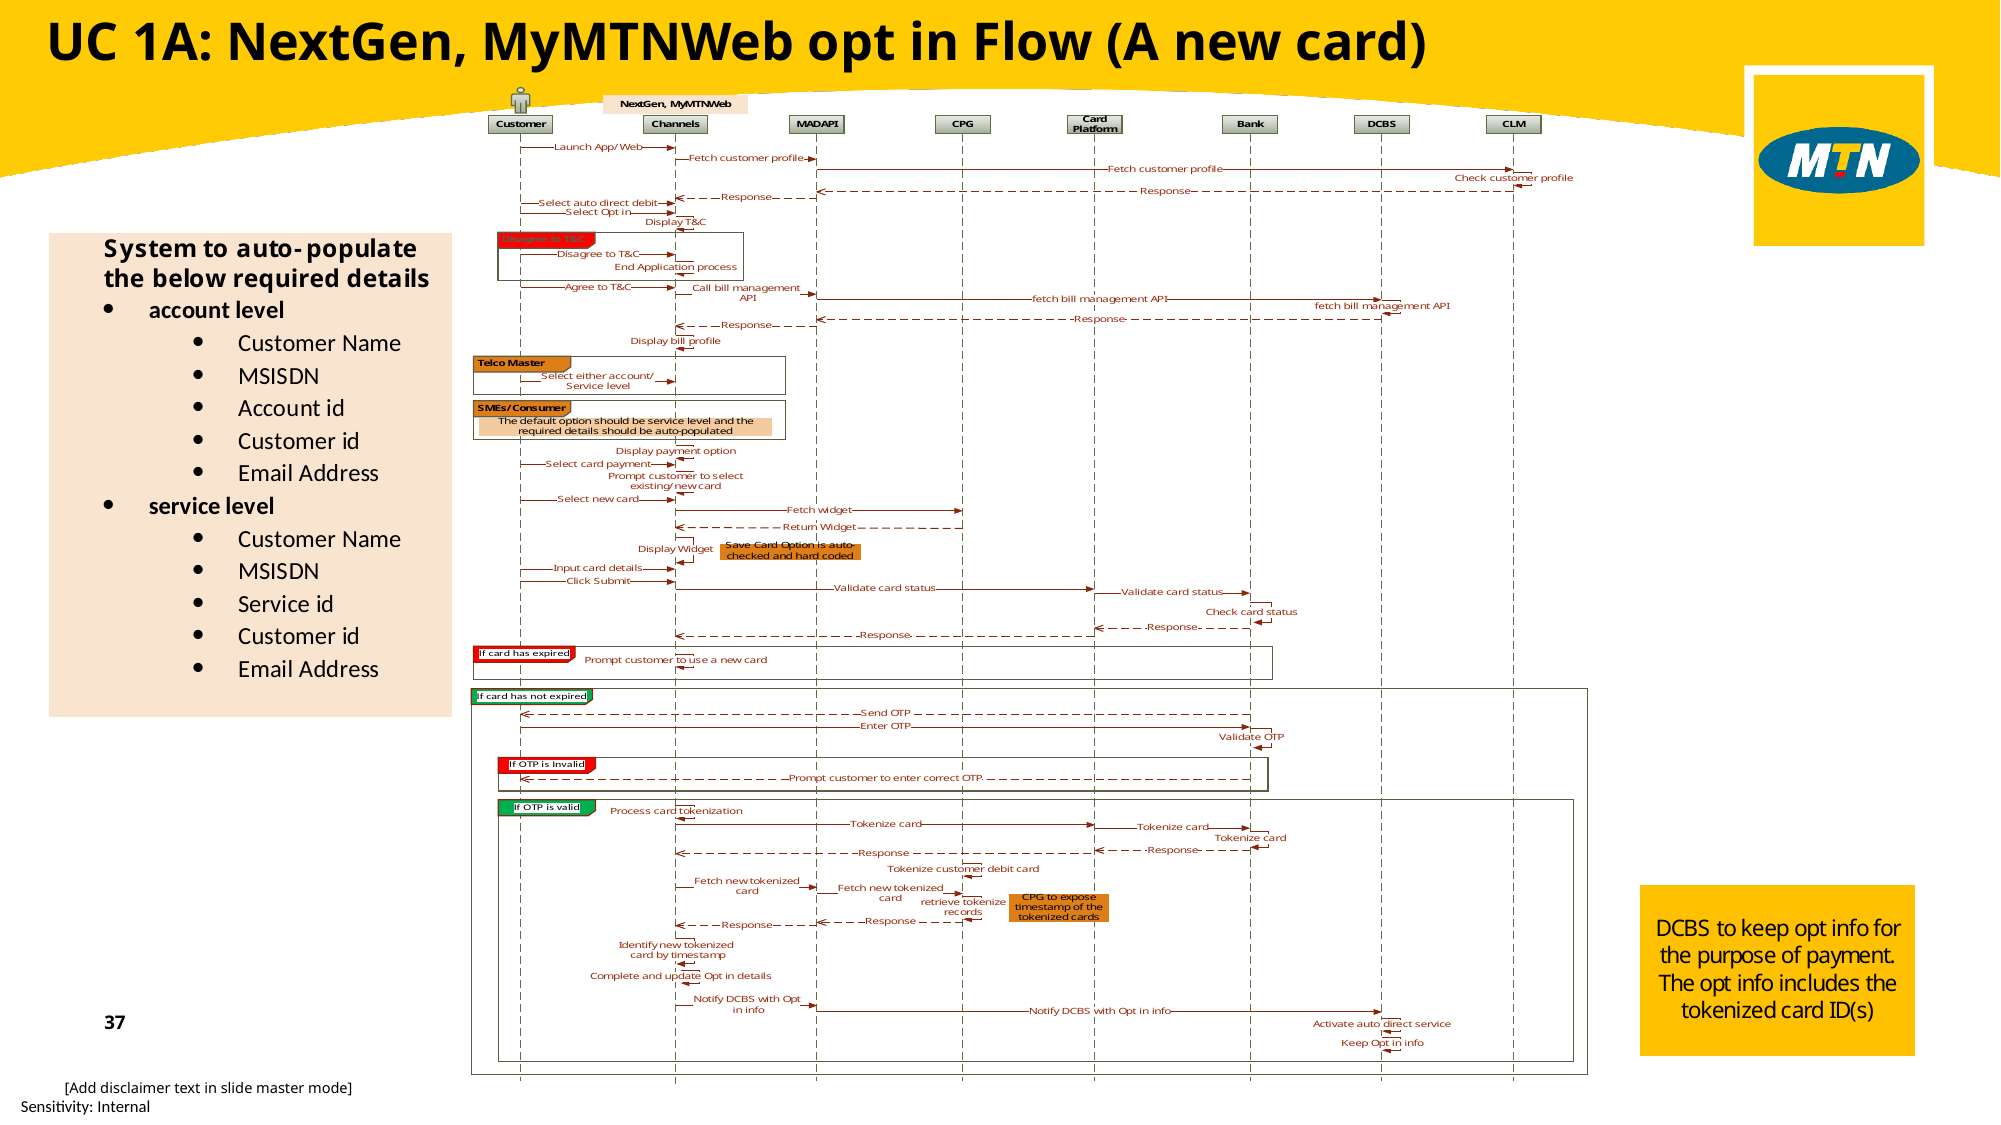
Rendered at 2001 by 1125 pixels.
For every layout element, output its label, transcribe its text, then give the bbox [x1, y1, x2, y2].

picture [0, 0, 2000, 1125]
title UC 1A: NextGen, MyMTNWeb opt in Flow (A new card) [46, 15, 1918, 97]
